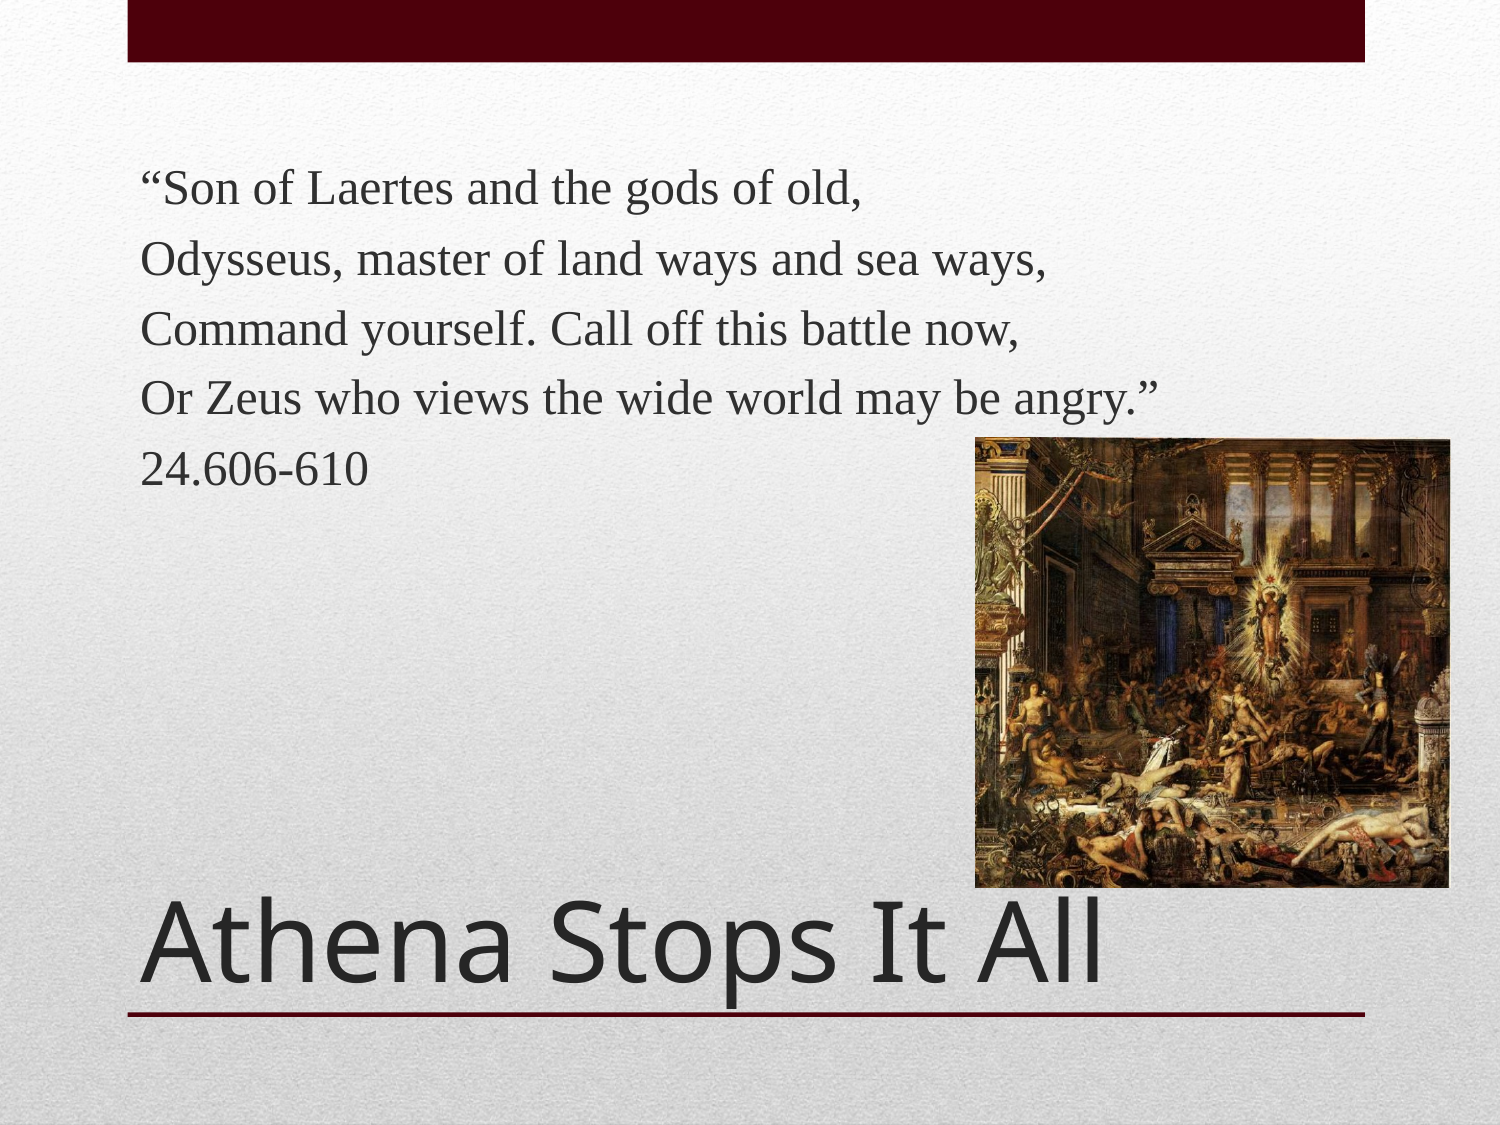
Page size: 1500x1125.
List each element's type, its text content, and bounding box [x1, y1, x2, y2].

list “Son of Laertes and the gods of old, Odysseus, master of land ways and sea ways, Command yourself. Call off this battle now, Or Zeus who views the wide world may be angry.” 24.606-610 [125, 112, 1363, 538]
title Athena Stops It All [125, 750, 1238, 1013]
picture [974, 436, 1451, 889]
